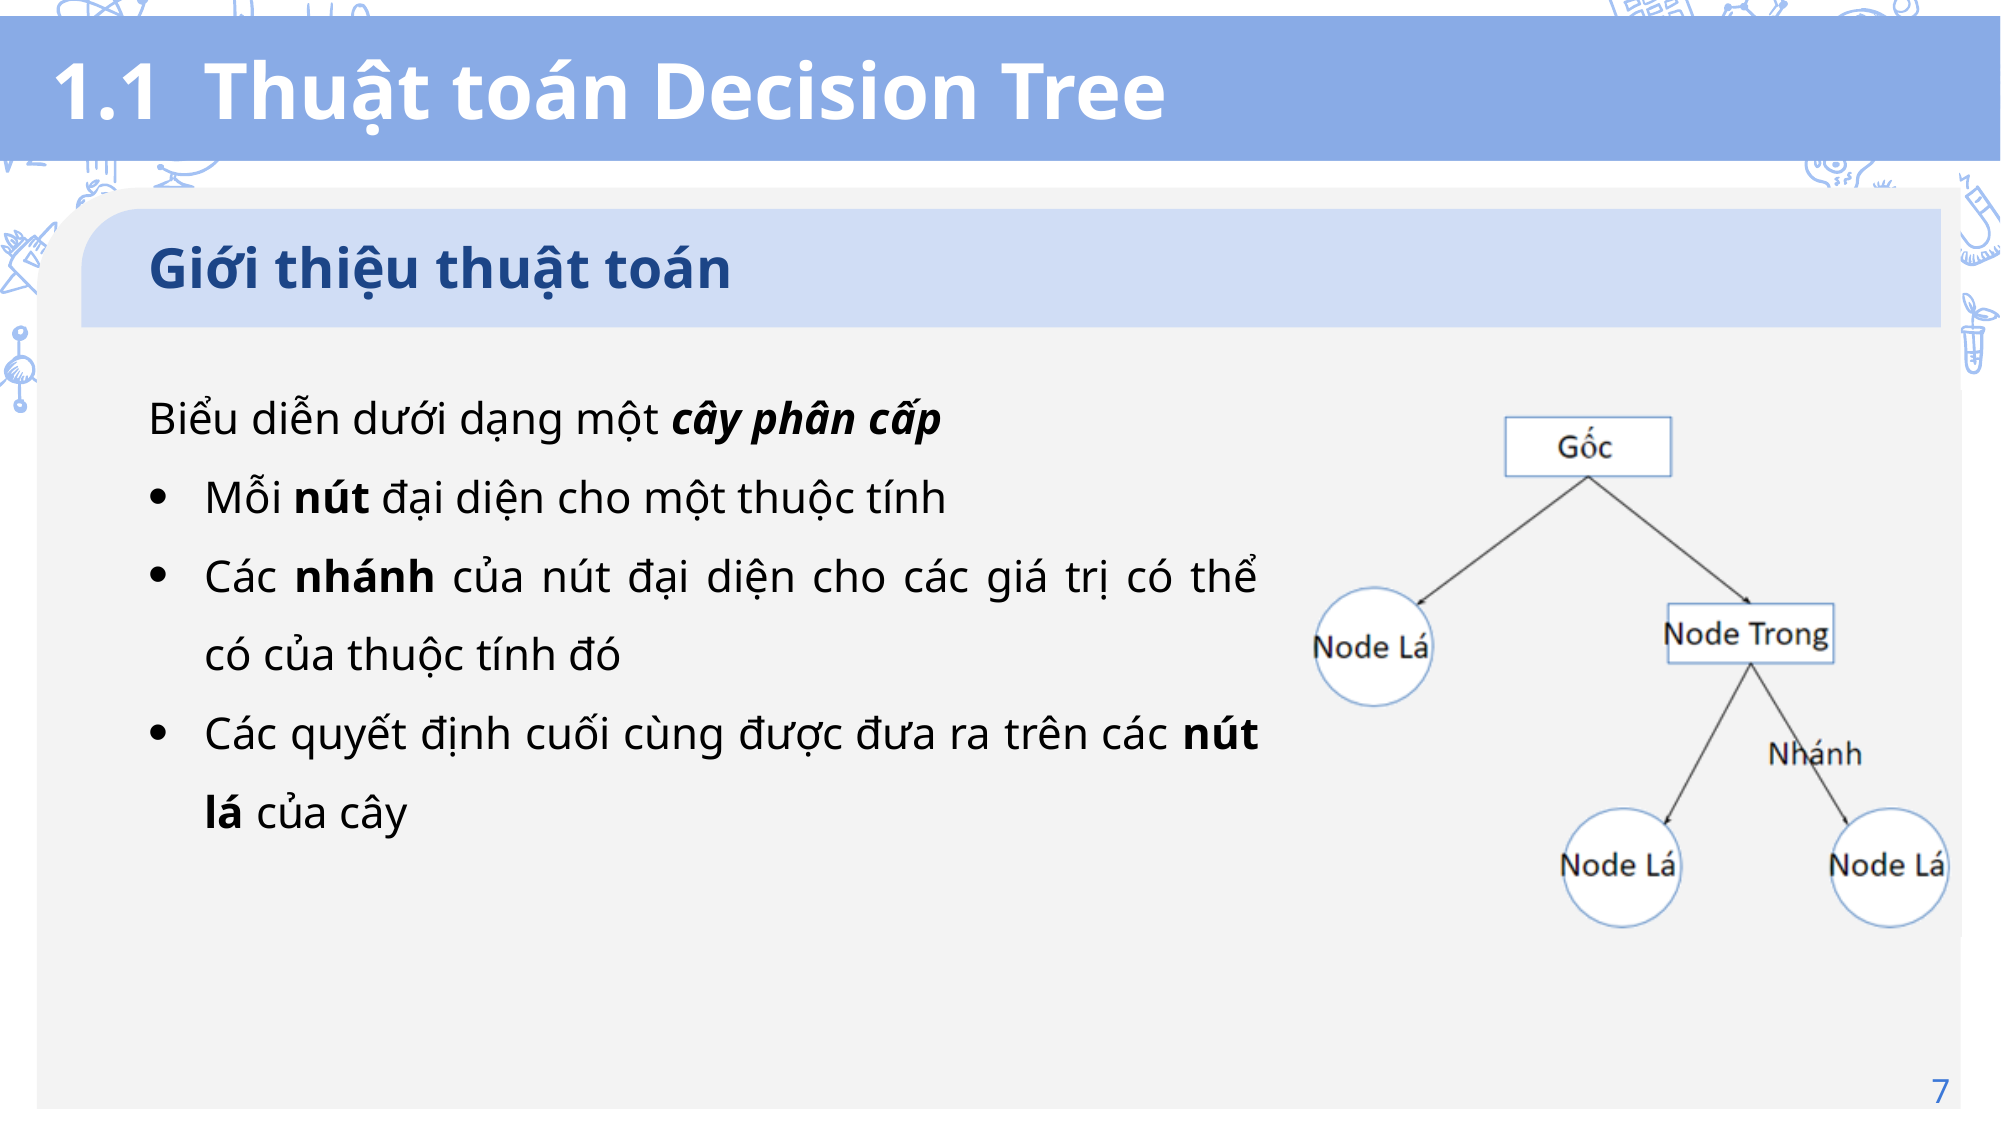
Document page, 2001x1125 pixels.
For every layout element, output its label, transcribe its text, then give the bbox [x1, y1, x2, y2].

text_box Giới thiệu thuật toán [133, 225, 1458, 319]
slide_number 7 [1880, 1061, 2000, 1125]
picture [1304, 389, 1962, 938]
title 1.1 Thuật toán Decision Tree [36, 39, 1380, 138]
text_box Biểu diễn dưới dạng một cây phân cấp Mỗi nút đại diện cho một thuộc tính Các nhánh của nút đại diện cho các giá trị có thể có của thuộc tính đó Các quyết định cuối cùng được đưa ra trên các nút lá của cây [133, 357, 1274, 845]
